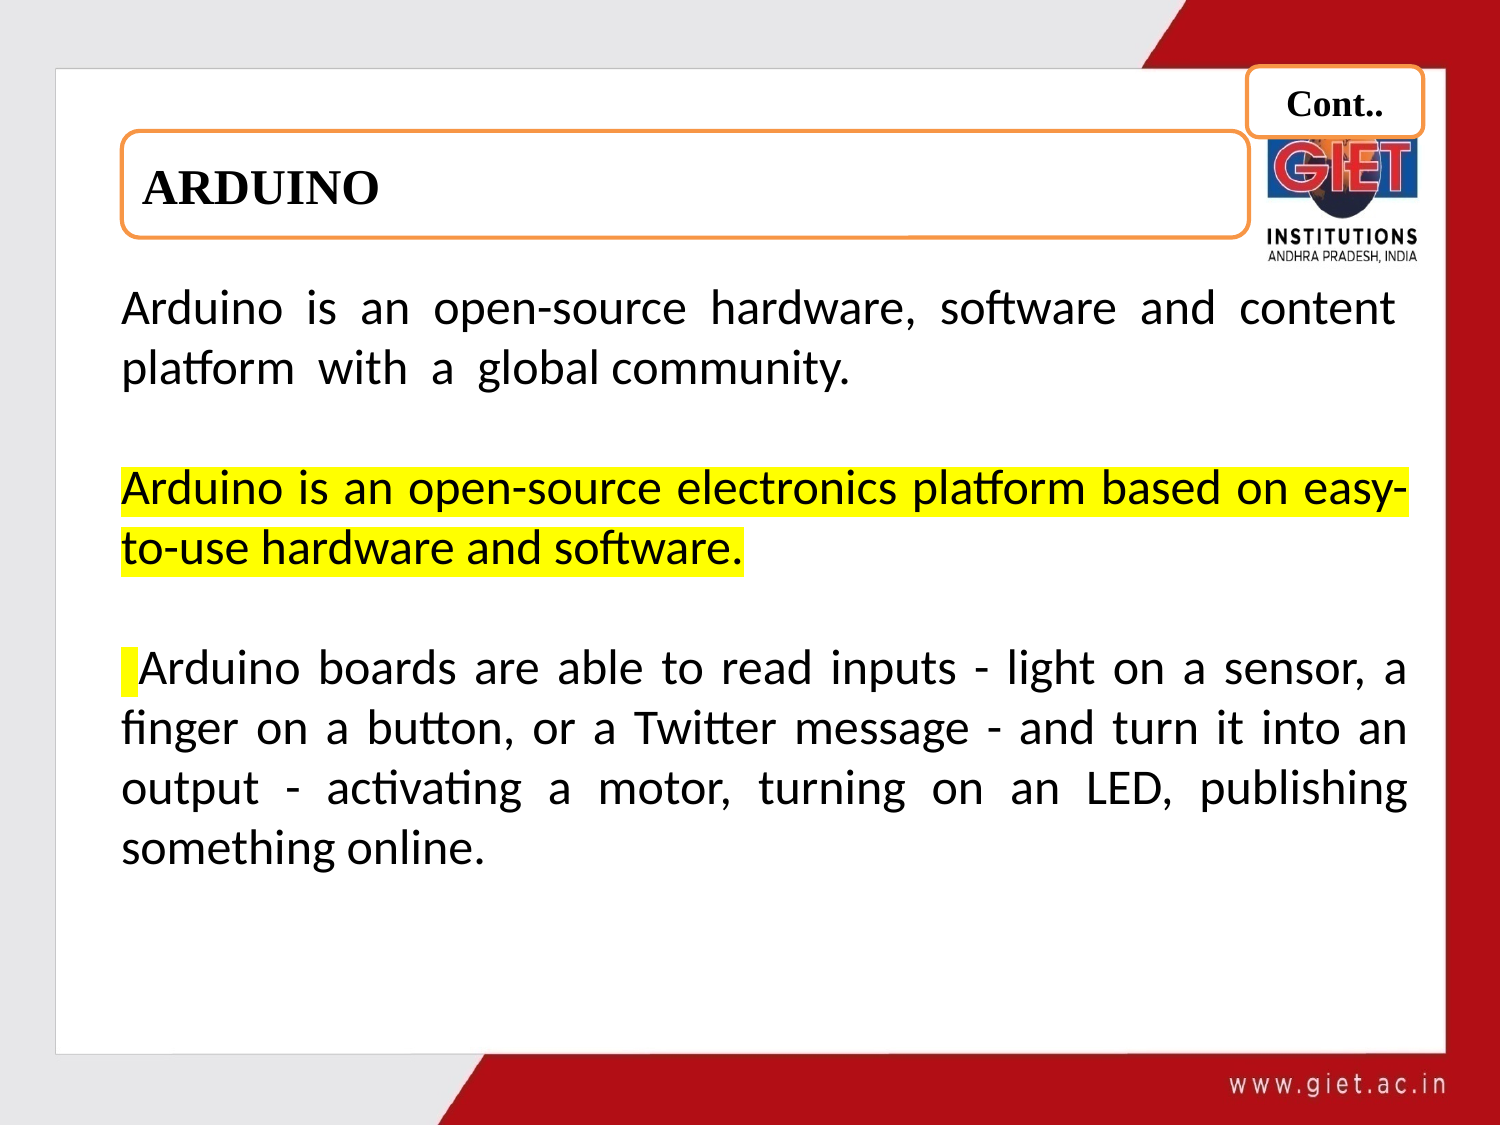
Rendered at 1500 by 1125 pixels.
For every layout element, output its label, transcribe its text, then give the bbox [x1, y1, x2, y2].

text_box Arduino is an open-source hardware, software and content platform with a global community. Arduino is an open-source electronics platform based on easy-to-use hardware and software. Arduino boards are able to read inputs - light on a sensor, a finger on a button, or a Twitter message - and turn it into an output - activating a motor, turning on an LED, publishing something online. [106, 267, 1424, 882]
picture [0, 0, 1500, 1125]
text_box ARDUINO [119, 128, 1252, 240]
text_box Cont.. [1244, 64, 1426, 140]
